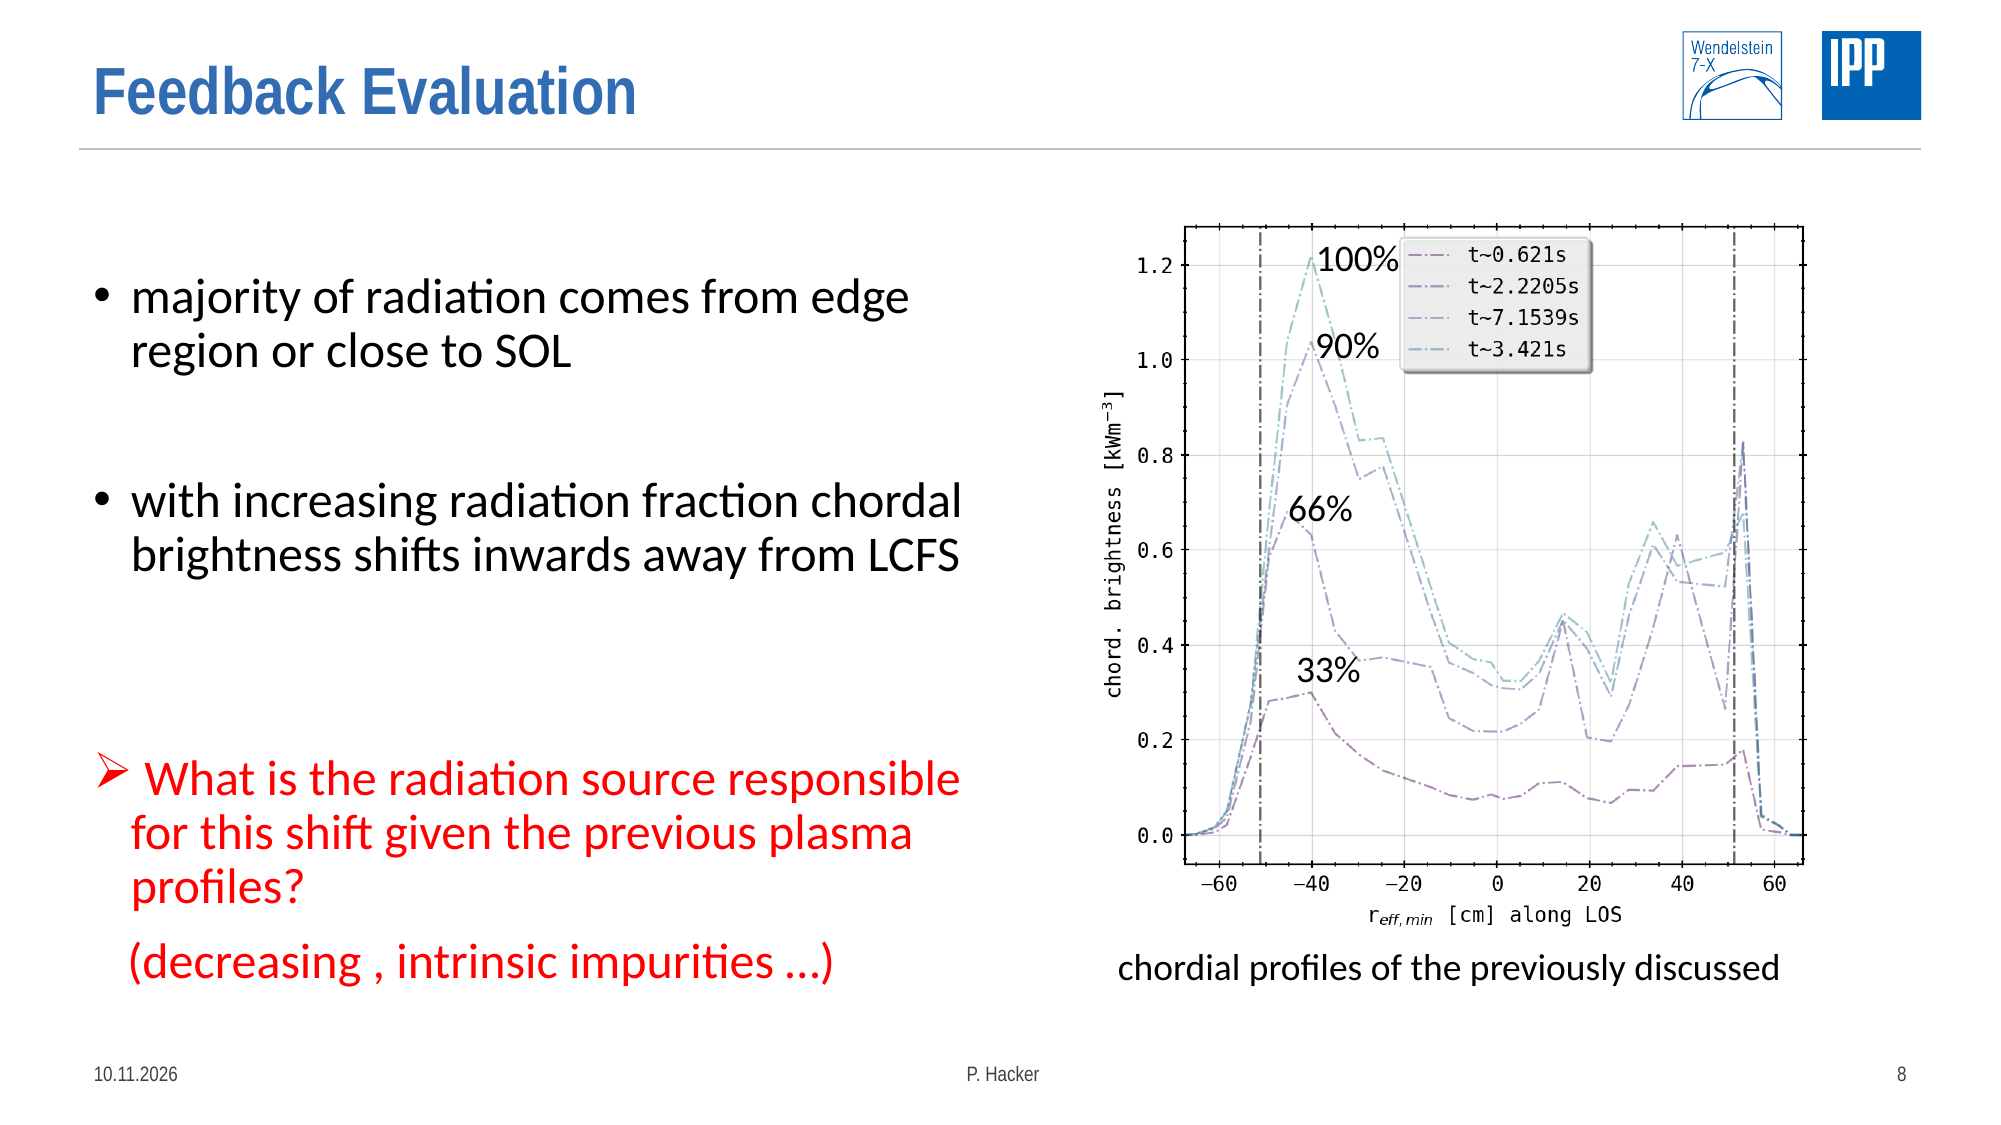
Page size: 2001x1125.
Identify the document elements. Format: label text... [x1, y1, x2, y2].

title Feedback Evaluation [78, 30, 1638, 136]
slide_number 8 [1744, 1042, 1922, 1103]
footer P. Hacker [300, 1042, 1706, 1103]
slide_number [78, 1042, 262, 1103]
picture [1093, 215, 1814, 936]
